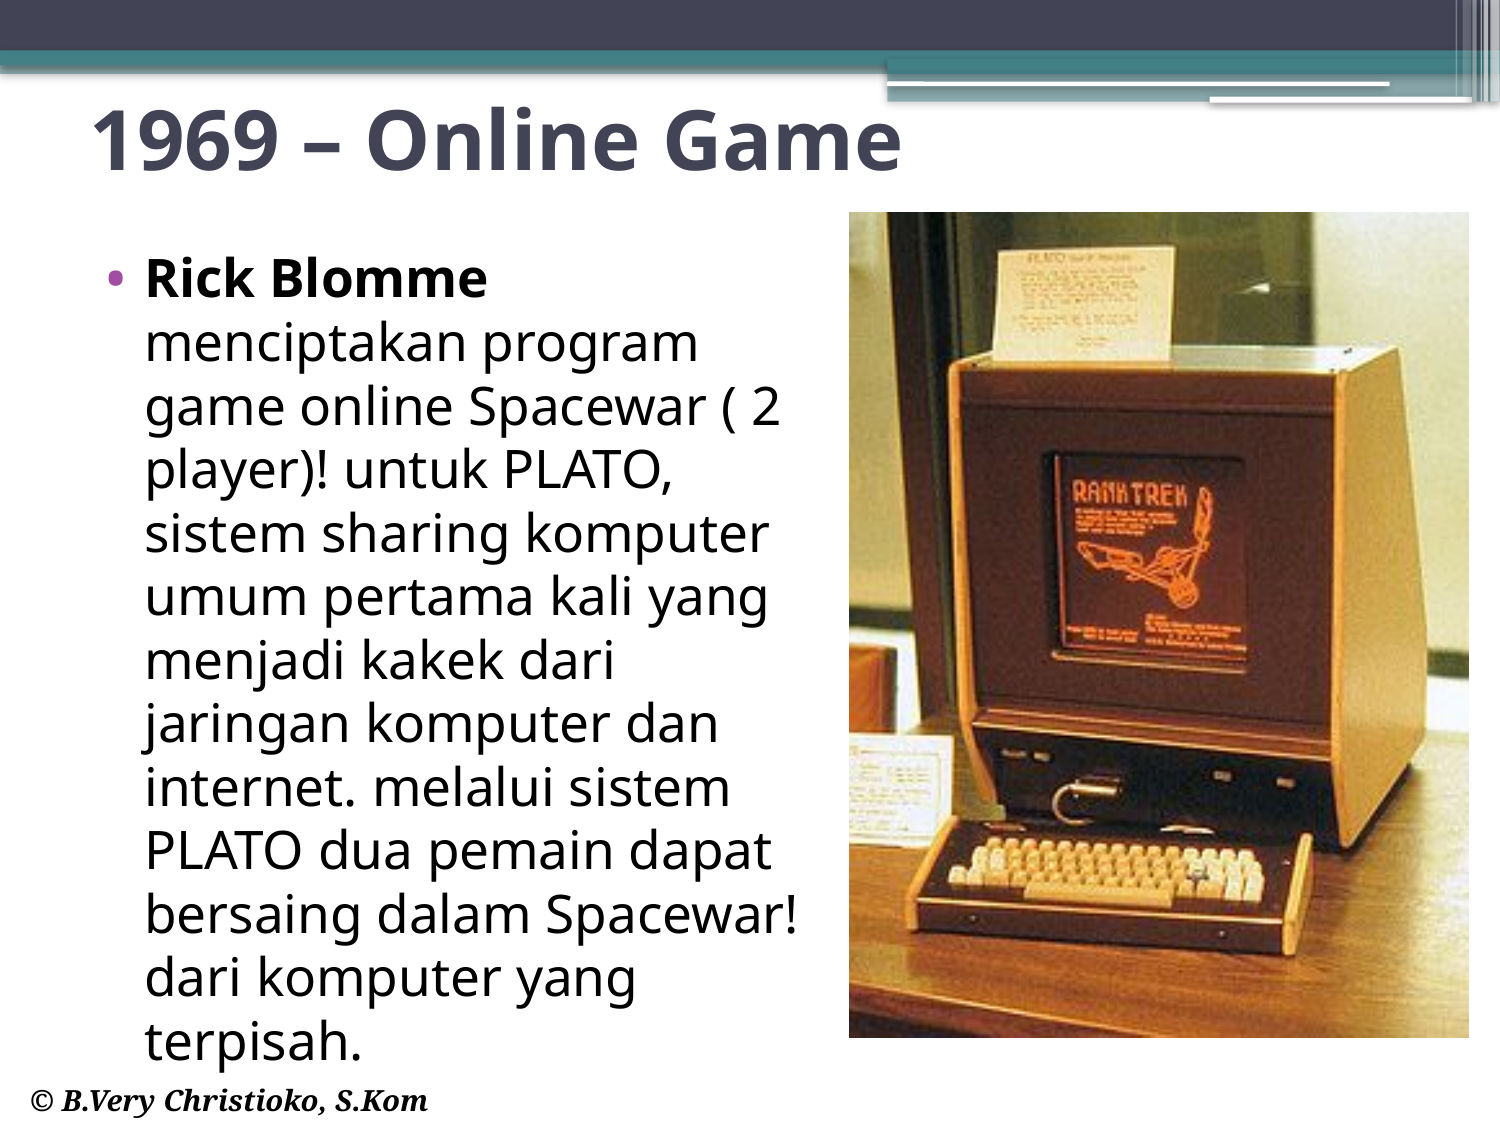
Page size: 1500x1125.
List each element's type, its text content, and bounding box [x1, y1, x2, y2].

list Rick Blomme menciptakan program game online Spacewar ( 2 player)! untuk PLATO, sistem sharing komputer umum pertama kali yang menjadi kakek dari jaringan komputer dan internet. melalui sistem PLATO dua pemain dapat bersaing dalam Spacewar! dari komputer yang terpisah. [75, 237, 838, 1079]
picture [849, 212, 1469, 1038]
title 1969 – Online Game [75, 50, 1425, 225]
text_box © B.Very Christioko, S.Kom [15, 1074, 444, 1125]
